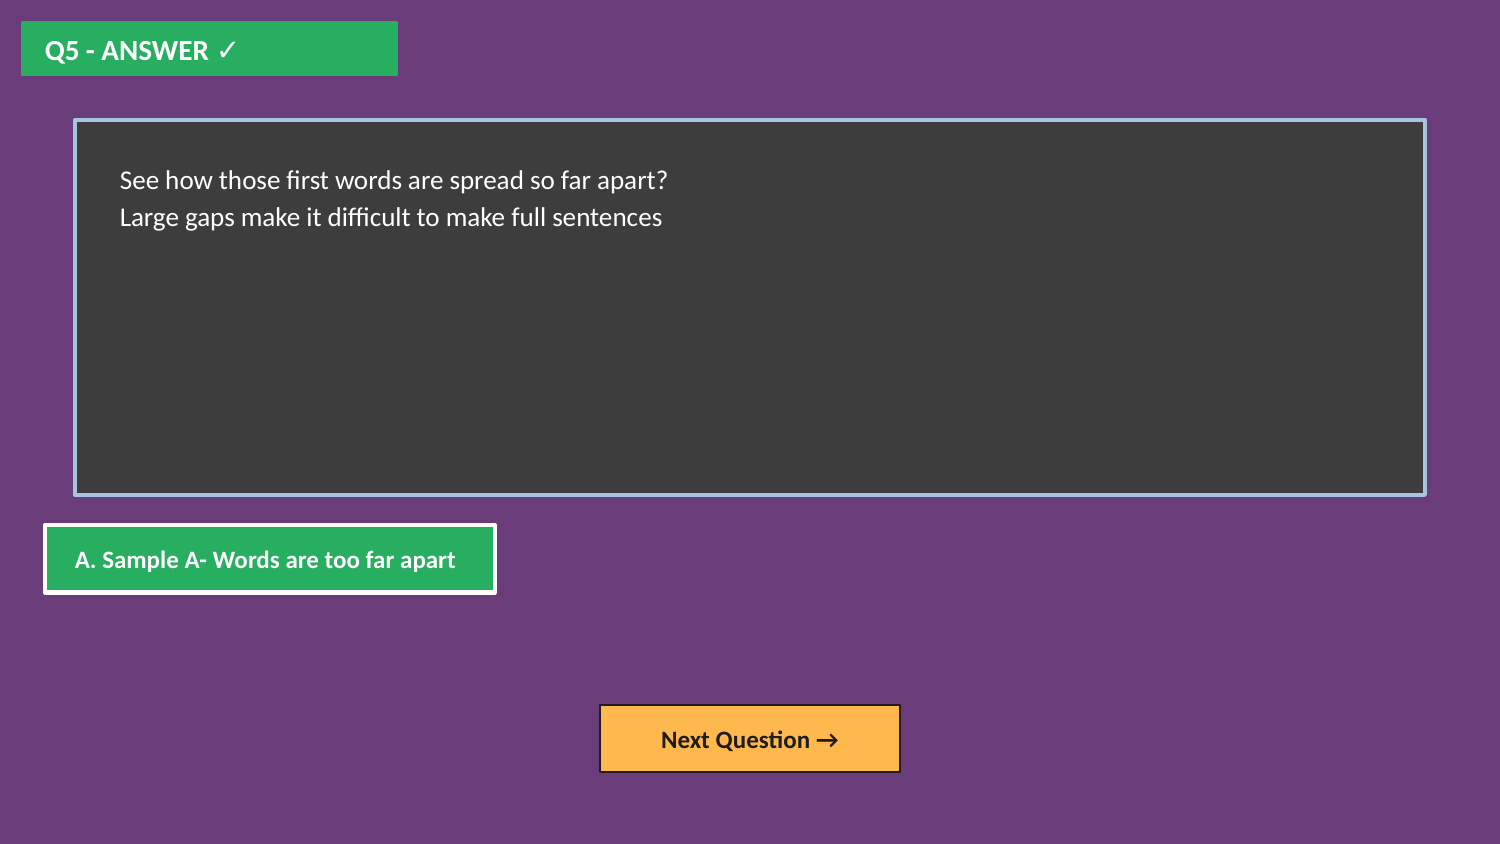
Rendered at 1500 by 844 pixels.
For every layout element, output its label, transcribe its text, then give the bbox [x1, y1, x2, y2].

text_box [599, 705, 900, 773]
text_box See how those first words are spread so far apart? Large gaps make it difficult to make full sentences [104, 149, 1395, 465]
text_box Next Question → [614, 712, 885, 765]
text_box [22, 22, 398, 75]
text_box Q5 - ANSWER ✓ [29, 23, 390, 74]
text_box [44, 525, 495, 593]
text_box [74, 119, 1425, 495]
text_box A. Sample A- Words are too far apart [59, 532, 480, 585]
